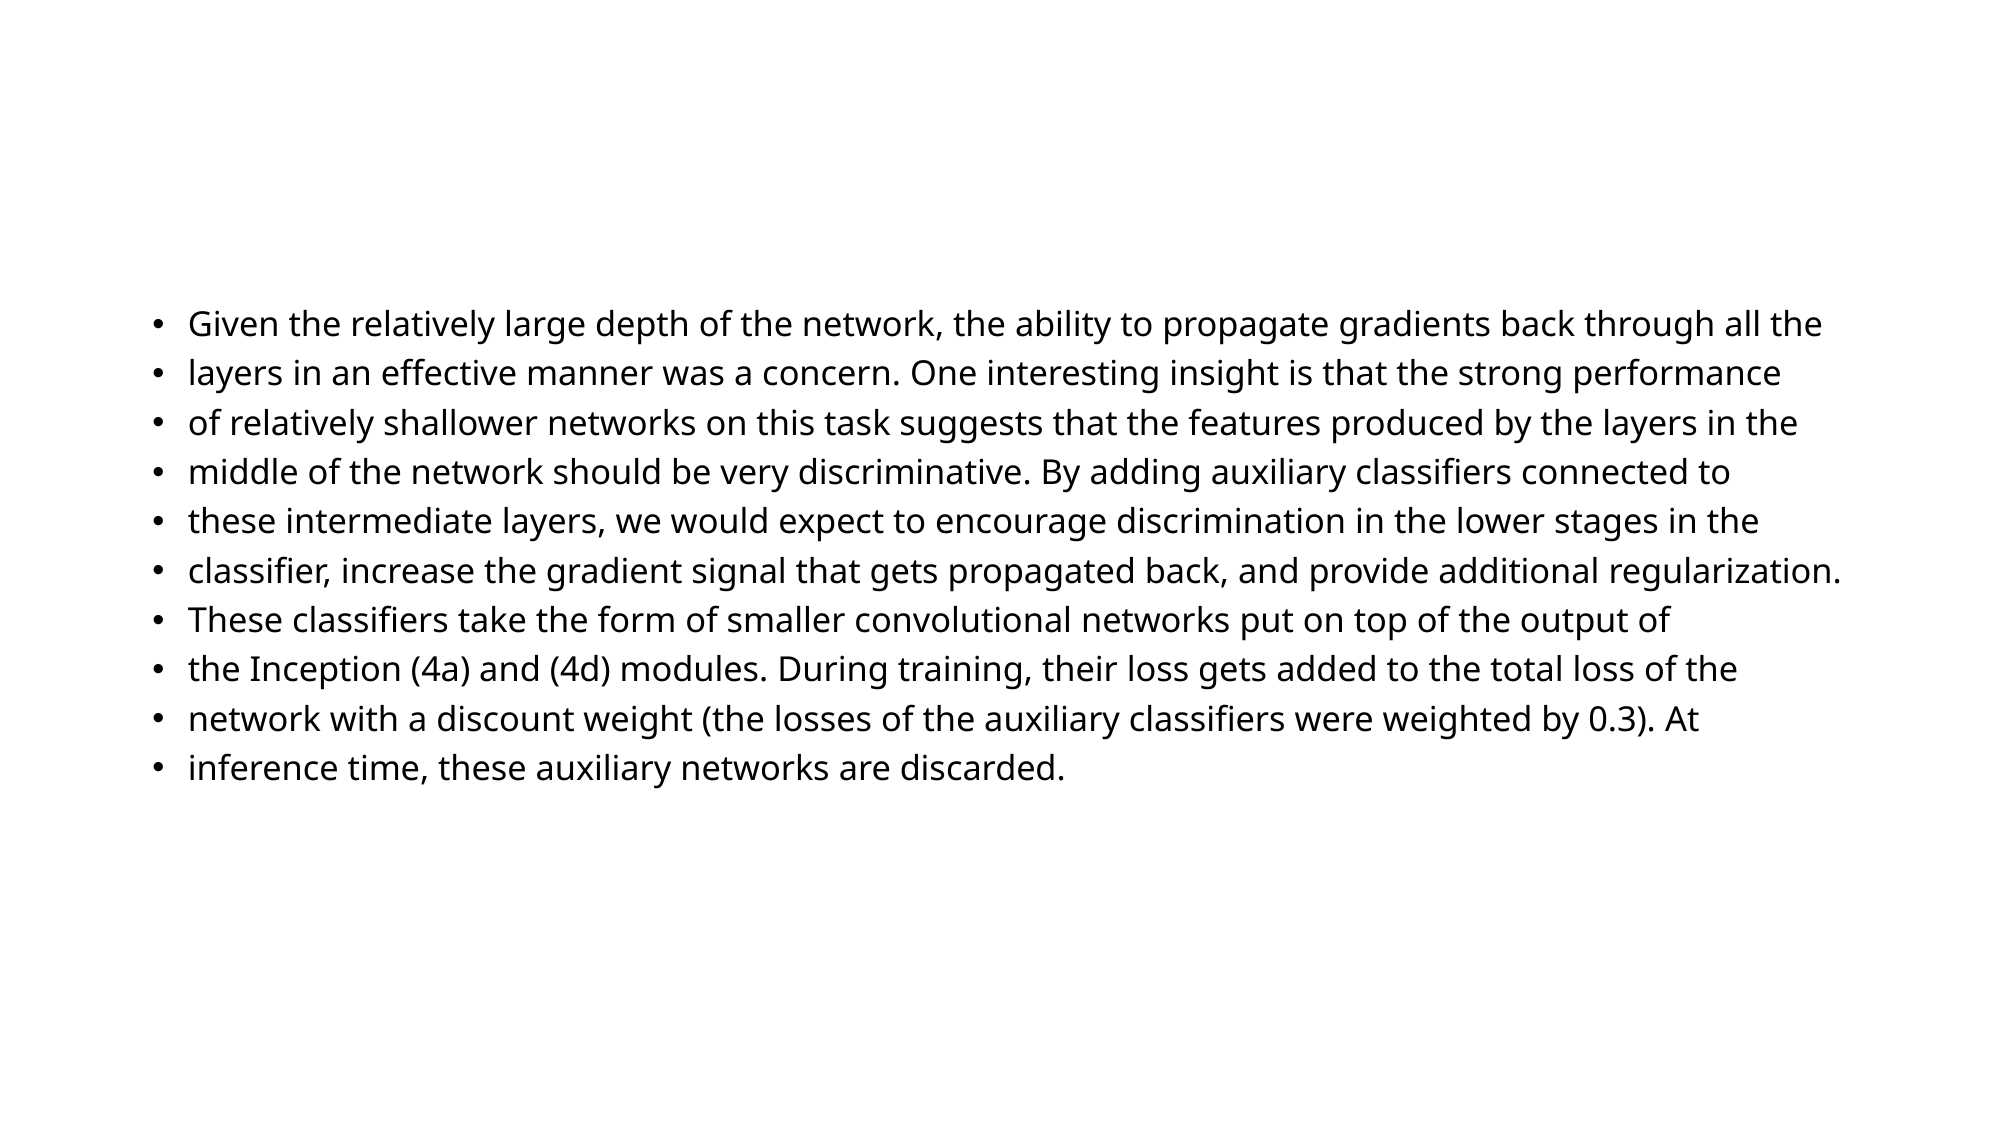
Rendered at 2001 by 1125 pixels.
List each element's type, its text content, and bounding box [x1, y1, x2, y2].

list Given the relatively large depth of the network, the ability to propagate gradients back through all the layers in an effective manner was a concern. One interesting insight is that the strong performance of relatively shallower networks on this task suggests that the features produced by the layers in the middle of the network should be very discriminative. By adding auxiliary classifiers connected to these intermediate layers, we would expect to encourage discrimination in the lower stages in the classifier, increase the gradient signal that gets propagated back, and provide additional regularization. These classifiers take the form of smaller convolutional networks put on top of the output of the Inception (4a) and (4d) modules. During training, their loss gets added to the total loss of the network with a discount weight (the losses of the auxiliary classifiers were weighted by 0.3). At inference time, these auxiliary networks are discarded. [137, 299, 1863, 1014]
